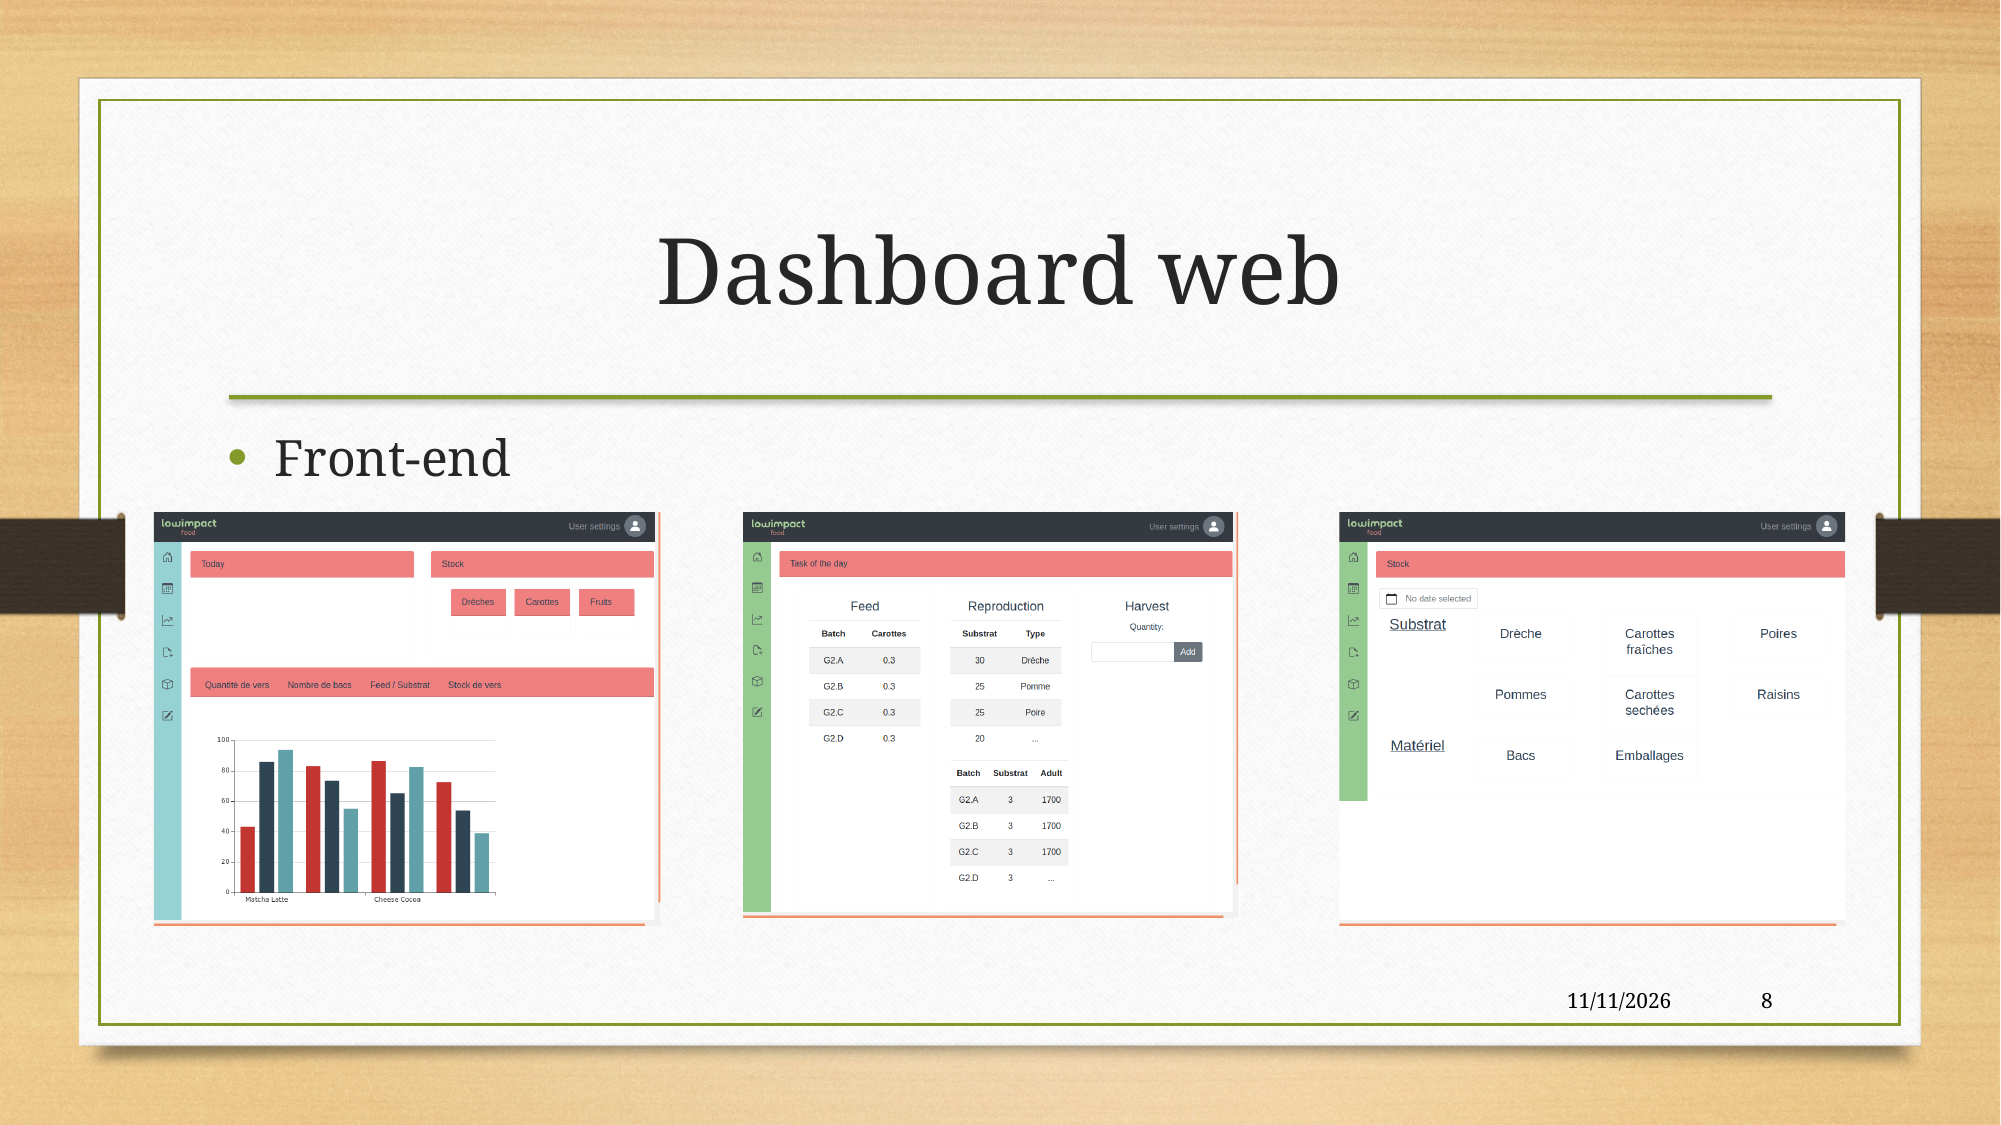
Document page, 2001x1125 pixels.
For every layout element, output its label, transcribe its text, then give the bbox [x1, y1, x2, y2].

text_box <numéro> [1698, 979, 1788, 1025]
picture [0, 0, 2001, 1125]
text_box 25/07/2020 [1423, 979, 1686, 1025]
text_box Dashboard web [212, 161, 1788, 375]
text_box Front-end [212, 419, 1788, 964]
